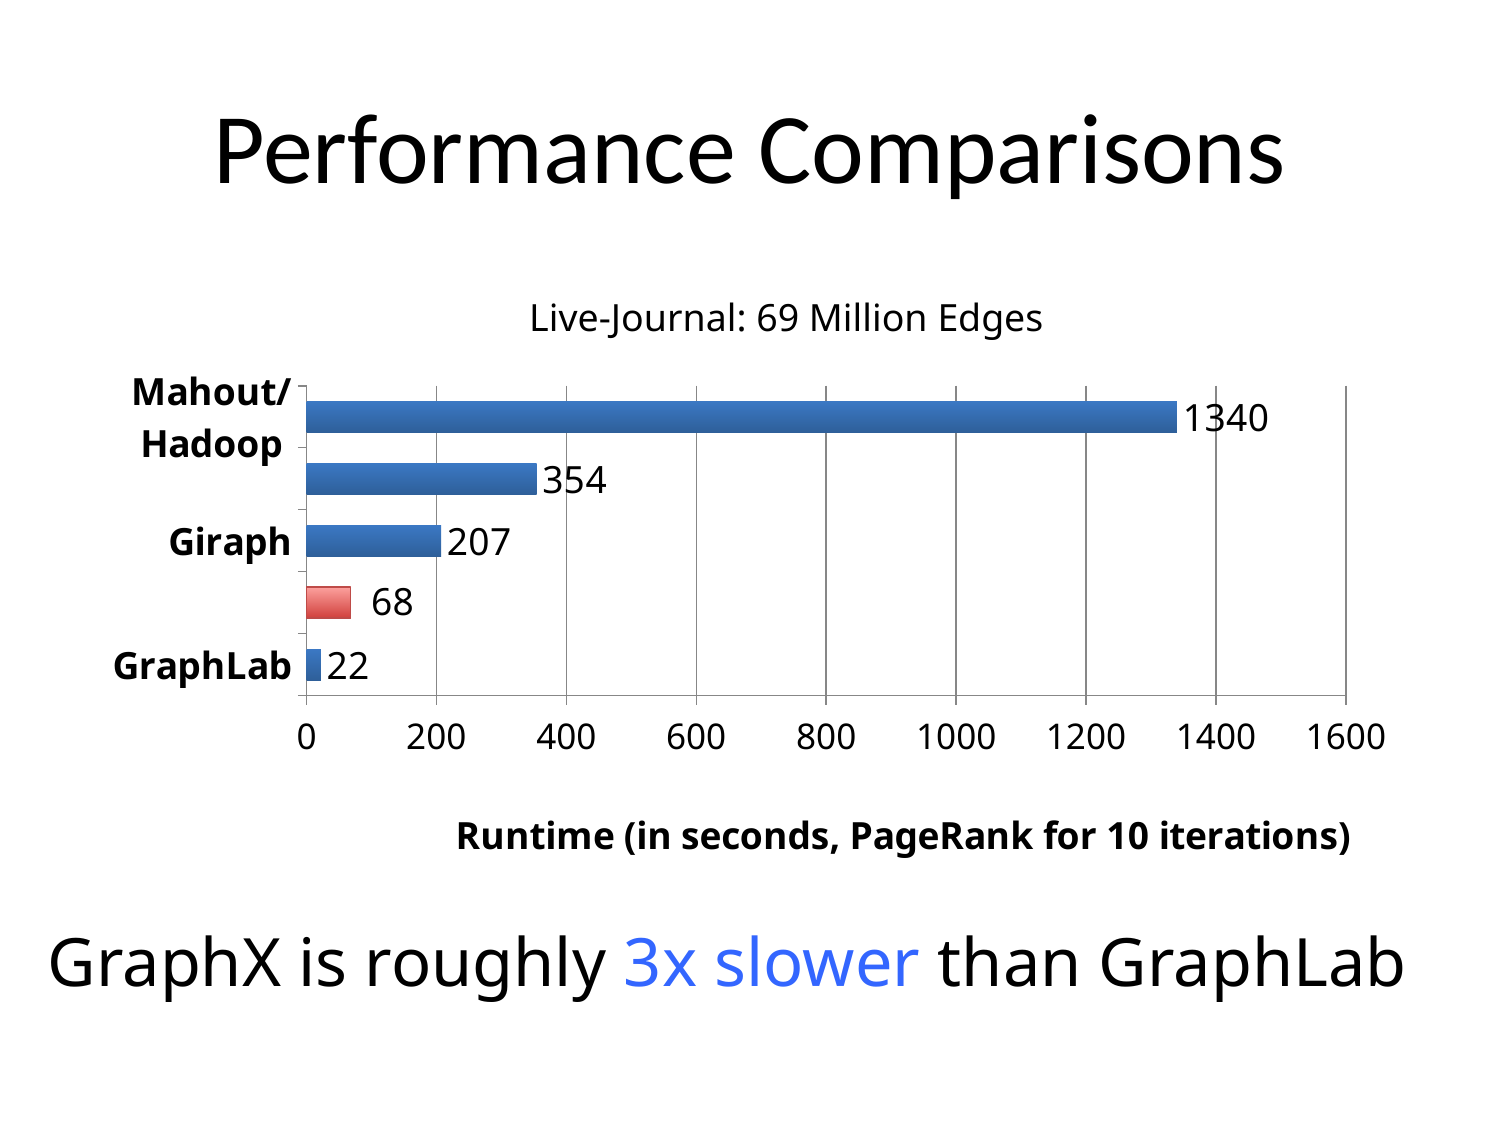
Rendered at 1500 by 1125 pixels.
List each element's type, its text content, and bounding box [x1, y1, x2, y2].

title Performance Comparisons [0, 75, 1500, 213]
chart [112, 324, 1388, 881]
text_box GraphX is roughly 3x slower than GraphLab [33, 912, 1422, 1008]
text_box Live-Journal: 69 Million Edges [514, 286, 1059, 323]
